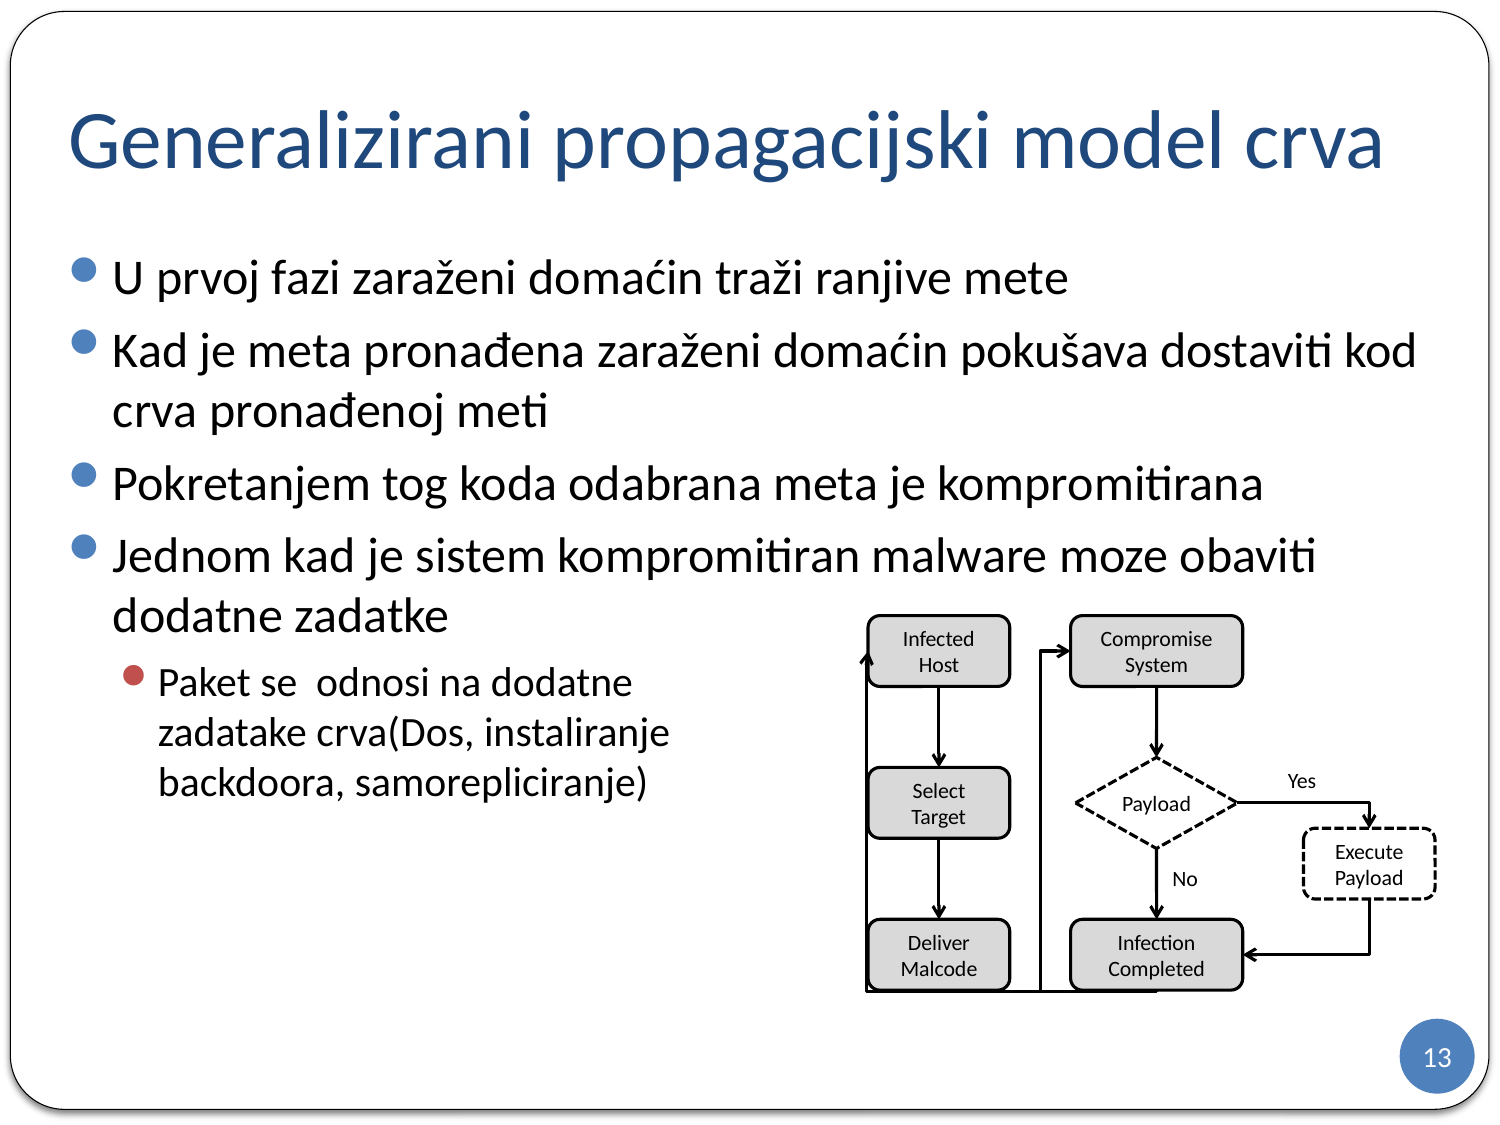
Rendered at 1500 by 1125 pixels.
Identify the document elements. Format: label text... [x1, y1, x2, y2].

slide_number 13 [1399, 1018, 1475, 1094]
list U prvoj fazi zaraženi domaćin traži ranjive mete Kad je meta pronađena zaraženi domaćin pokušava dostaviti kod crva pronađenoj meti Pokretanjem tog koda odabrana meta je kompromitirana Jednom kad je sistem kompromitiran malware moze obaviti dodatne zadatke Paket se odnosi na dodatne zadatake crva(Dos, instaliranje backdoora, samorepliciranje) [52, 237, 1460, 1083]
title Generalizirani propagacijski model crva [52, 44, 1460, 233]
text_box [867, 615, 1436, 991]
